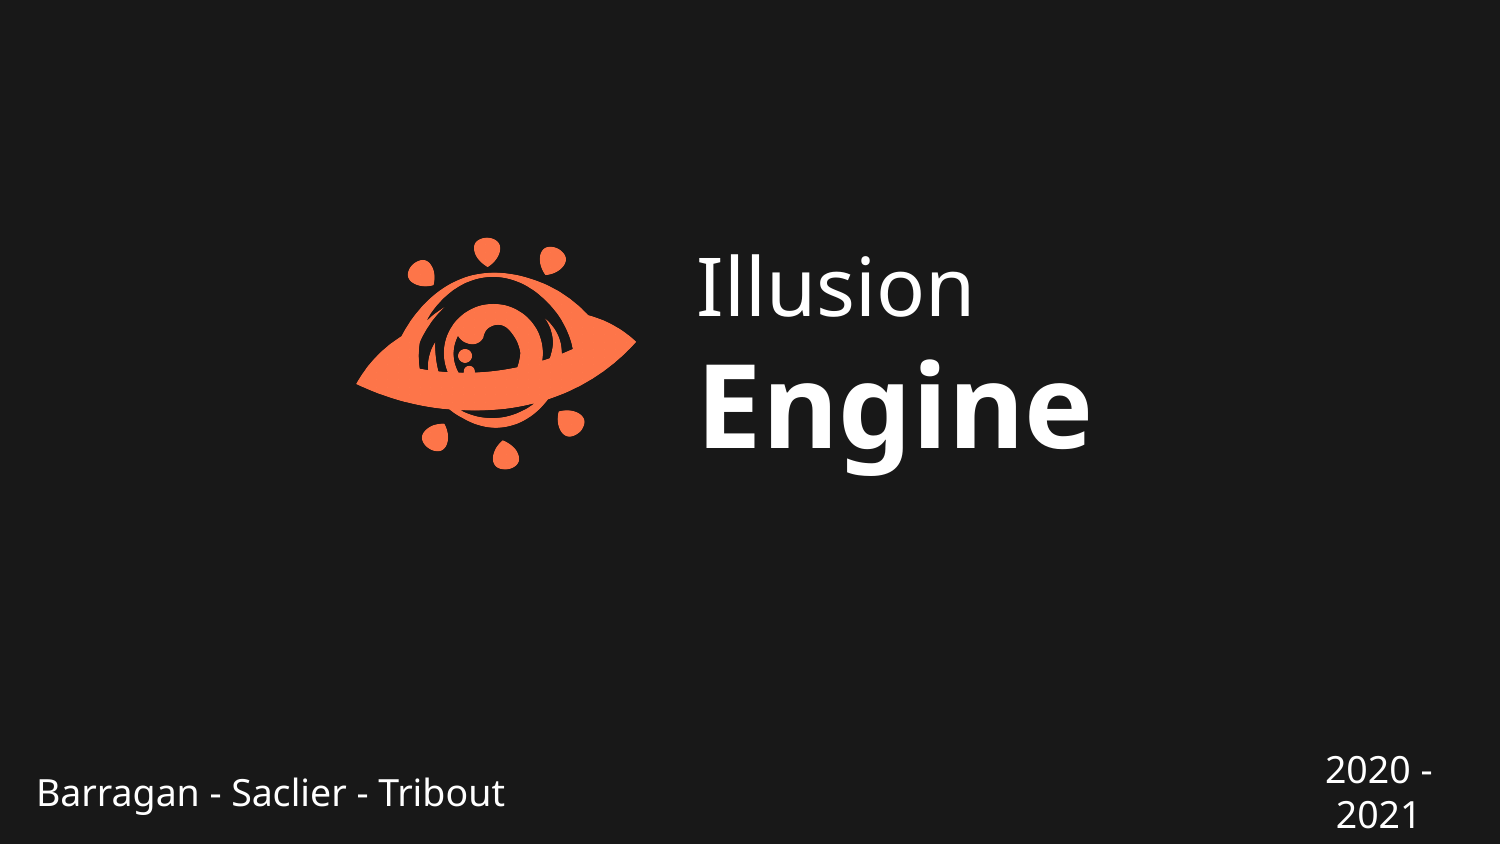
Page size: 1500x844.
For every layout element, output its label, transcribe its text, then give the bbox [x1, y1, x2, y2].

subtitle 2020 - 2021 [1273, 751, 1484, 832]
subtitle Barragan - Saclier - Tribout [21, 751, 676, 832]
picture [355, 236, 637, 471]
title Illusion Engine [681, 228, 1145, 479]
